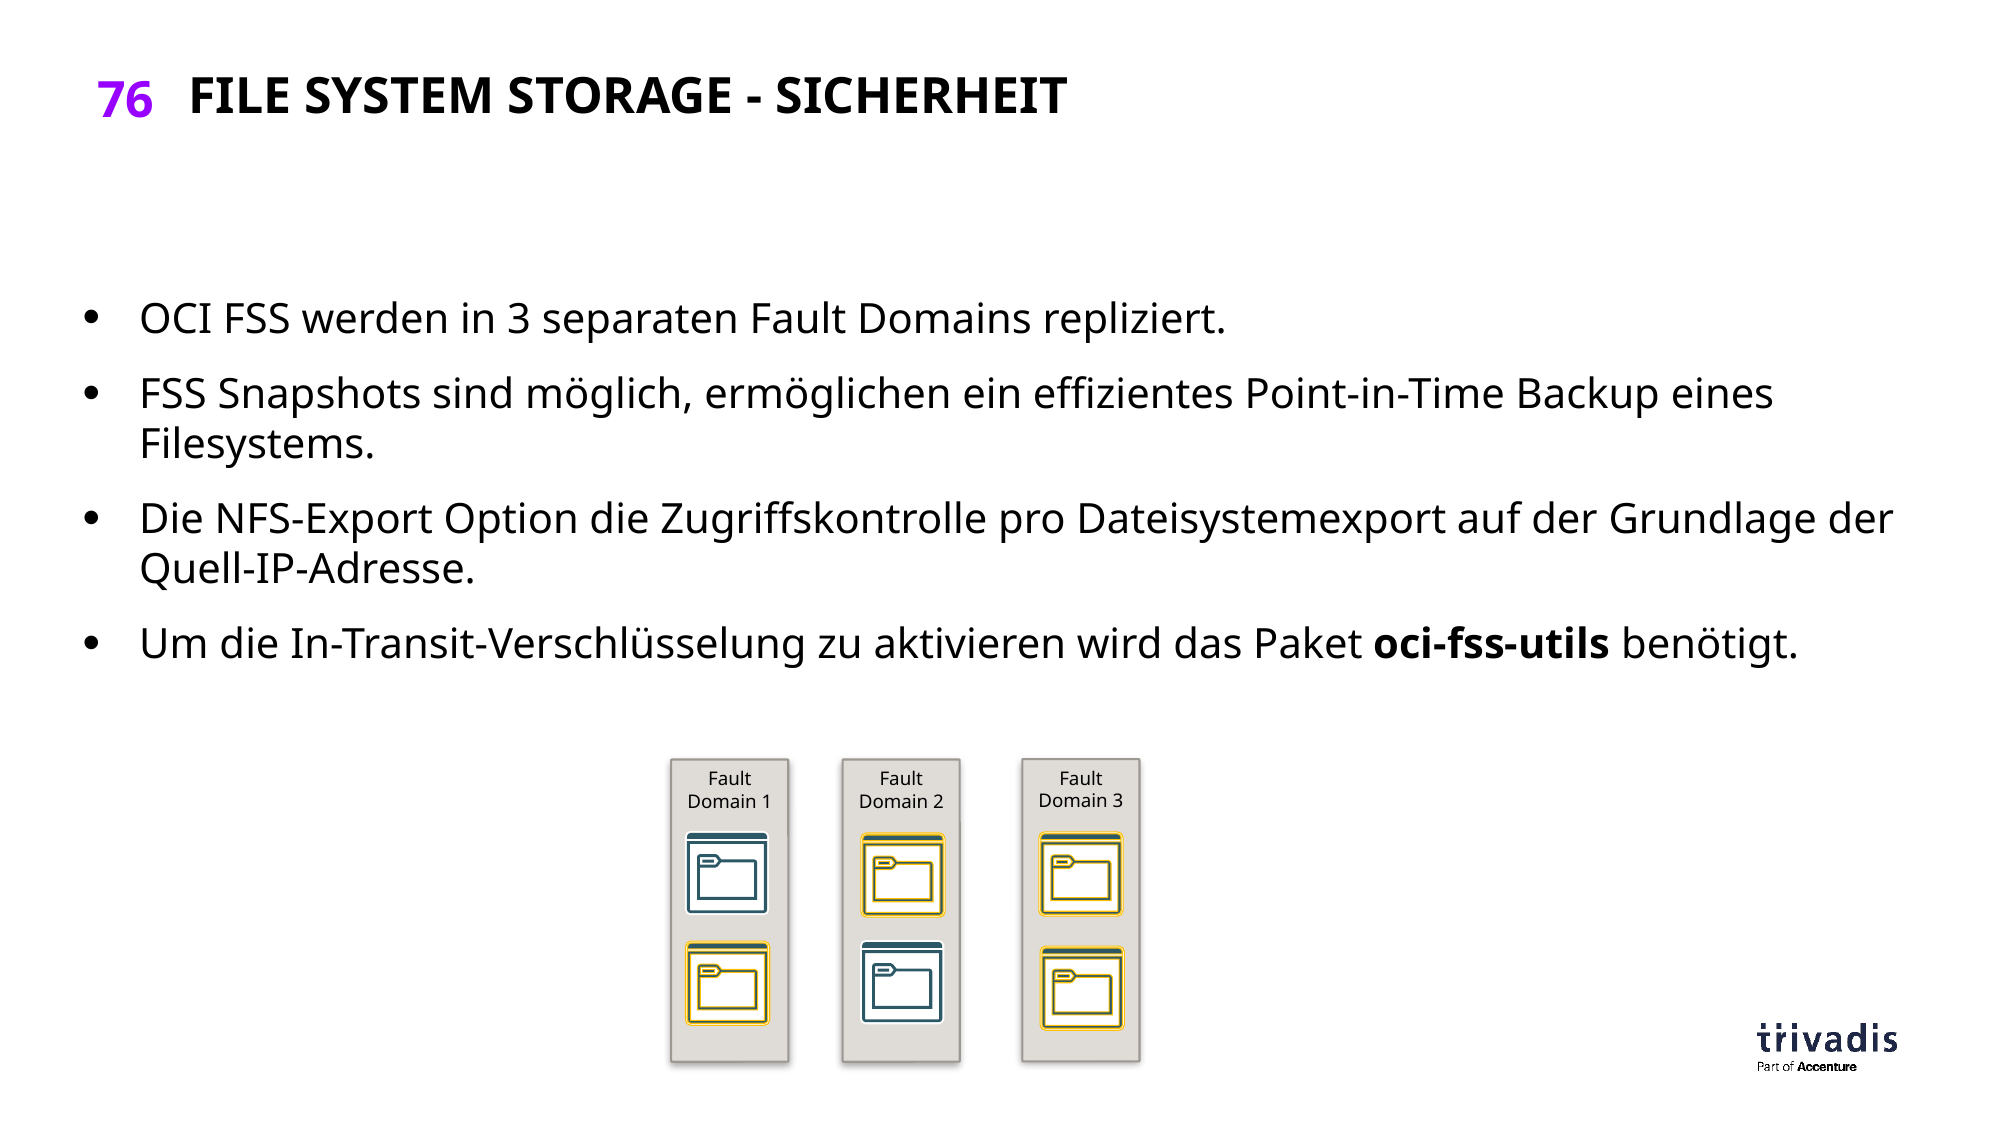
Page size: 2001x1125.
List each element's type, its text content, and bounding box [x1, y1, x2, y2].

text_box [684, 830, 770, 916]
text_box Fault Domain 2 [841, 758, 961, 1063]
title File system storage - sicherheit [170, 63, 1933, 136]
text_box Fault Domain 3 [1021, 758, 1141, 1063]
text_box Fault Domain 1 [670, 758, 790, 1063]
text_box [685, 940, 770, 1026]
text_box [859, 939, 945, 1025]
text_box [1039, 945, 1125, 1031]
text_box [1038, 831, 1124, 917]
picture [1757, 1023, 1897, 1071]
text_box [860, 832, 946, 918]
list OCI FSS werden in 3 separaten Fault Domains repliziert. FSS Snapshots sind möglich, ermöglichen ein effizientes Point-in-Time Backup eines Filesystems. Die NFS-Export Option die Zugriffskontrolle pro Dateisystemexport auf der Grundlage der Quell-IP-Adresse. Um die In-Transit-Verschlüsselung zu aktivieren wird das Paket oci-fss-utils benötigt. [65, 284, 1933, 627]
